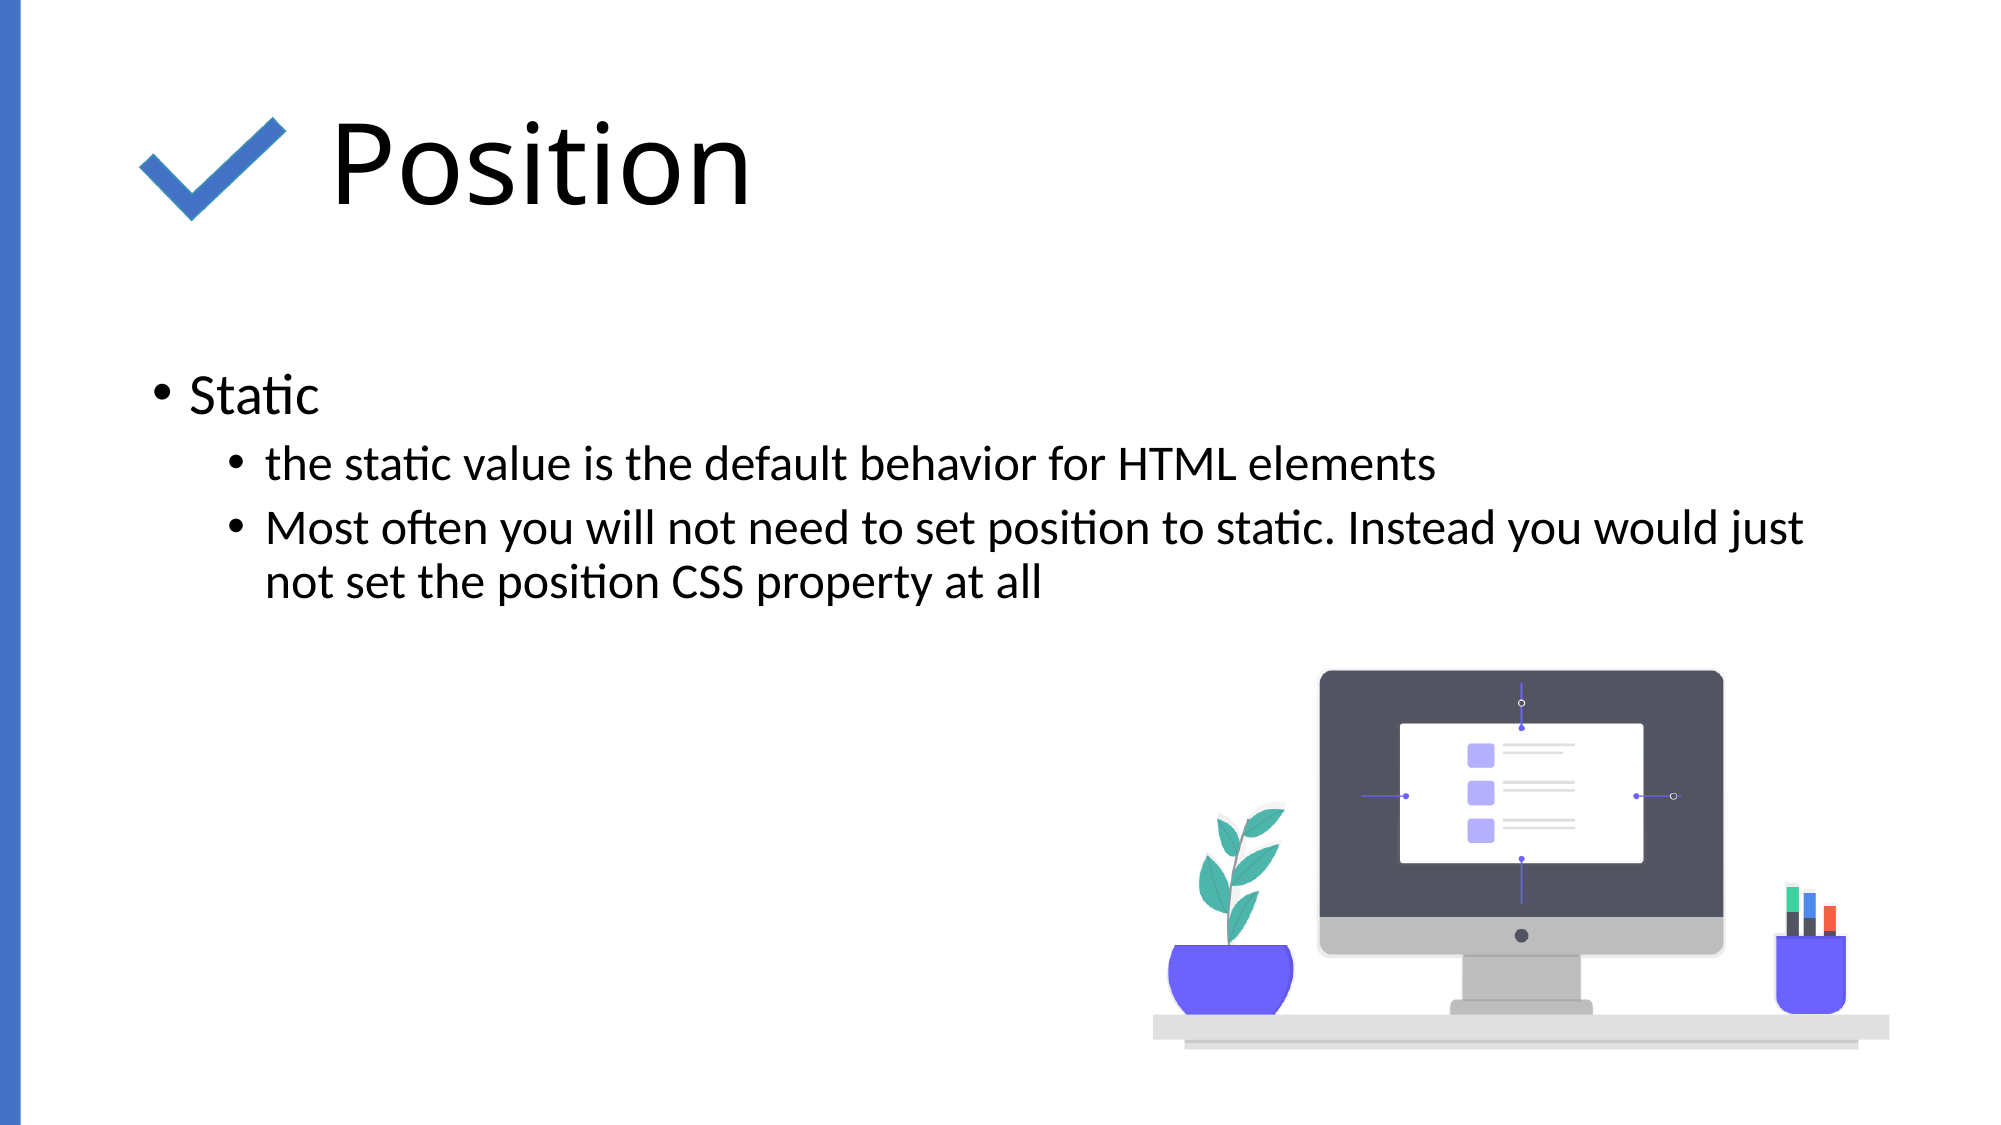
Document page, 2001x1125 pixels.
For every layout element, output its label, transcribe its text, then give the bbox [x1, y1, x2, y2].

text_box [0, 0, 21, 1125]
picture [1062, 607, 1980, 1110]
picture [137, 93, 288, 244]
title Position [313, 59, 1863, 278]
list Static the static value is the default behavior for HTML elements Most often you will not need to set position to static. Instead you would just not set the position CSS property at all [137, 356, 1863, 678]
